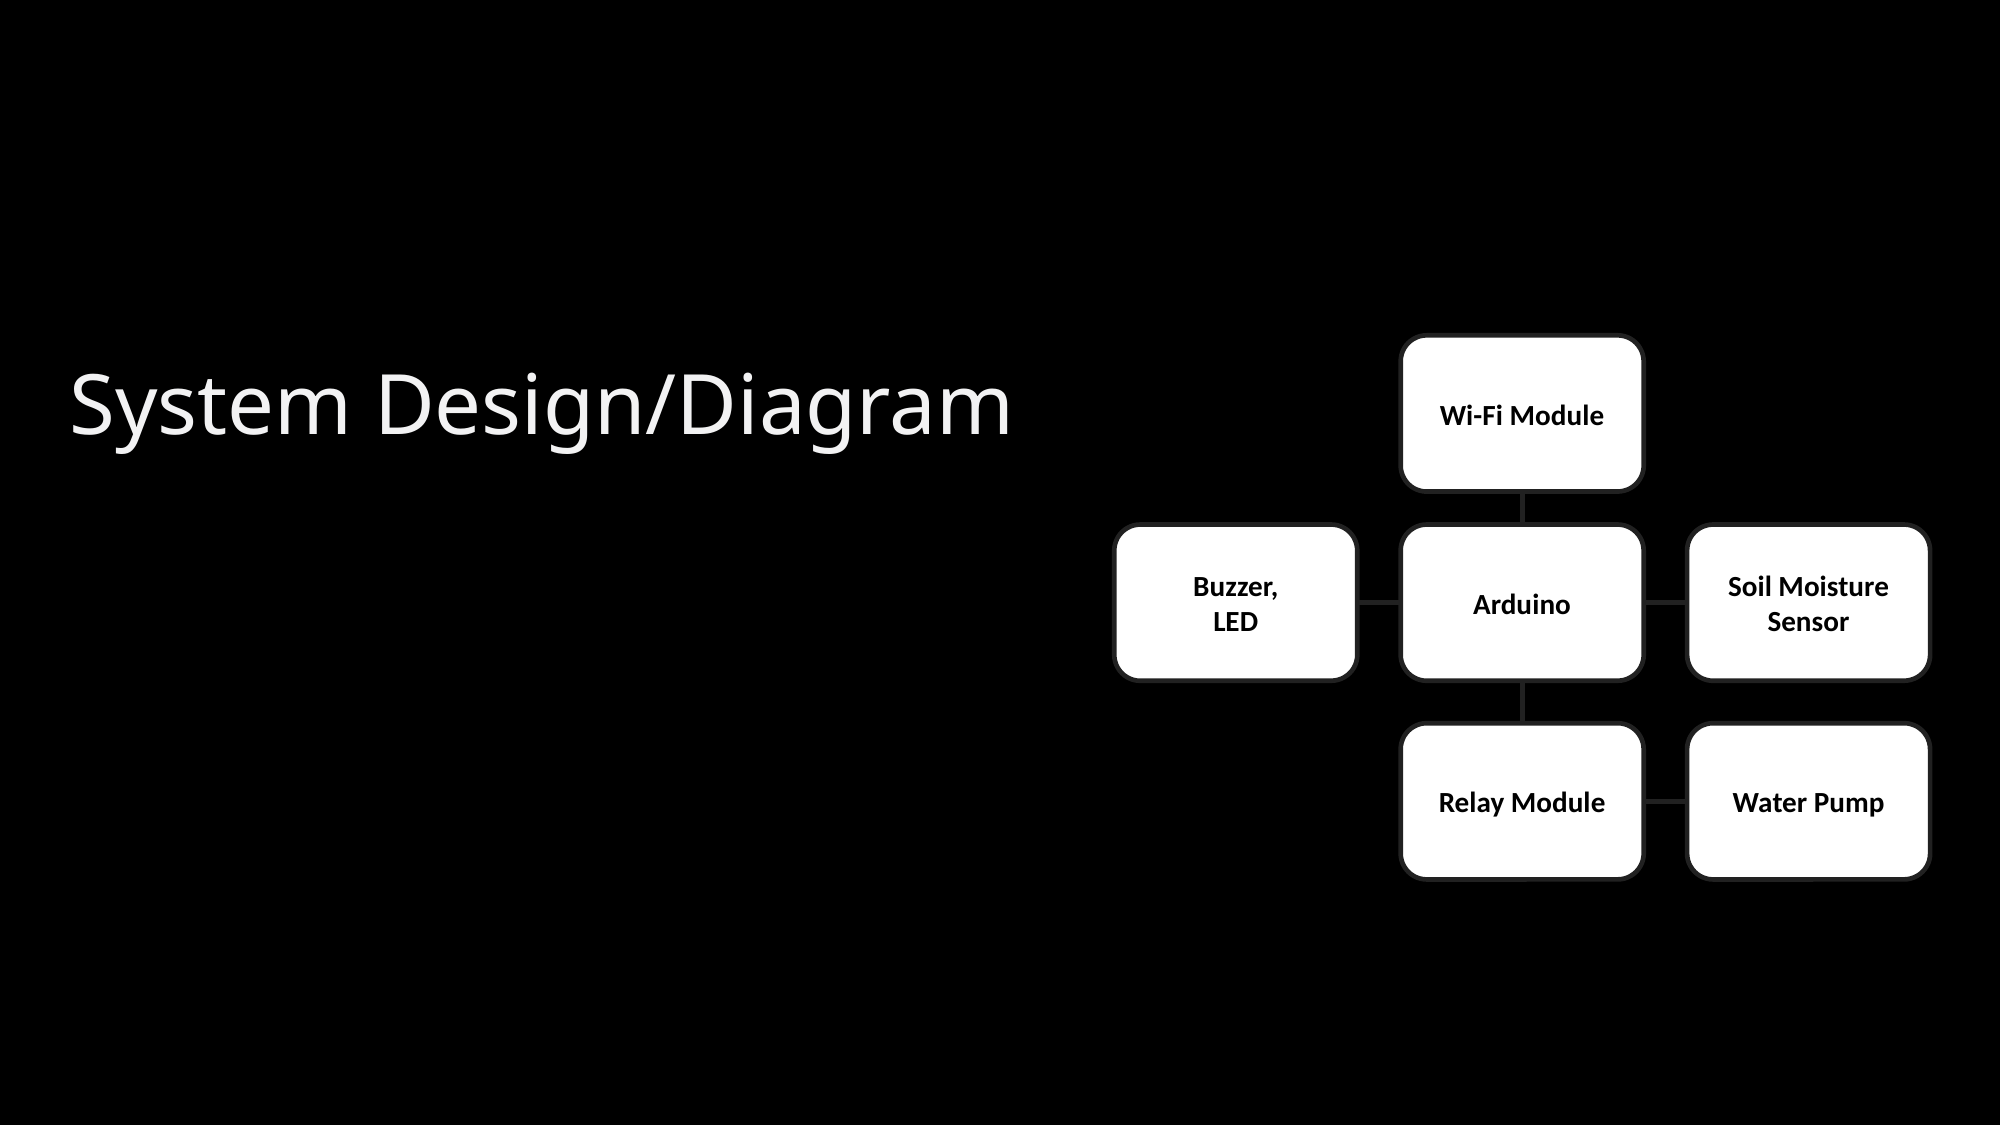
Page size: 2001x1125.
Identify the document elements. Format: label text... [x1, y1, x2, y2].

text_box Wi-Fi Module [1399, 334, 1645, 493]
text_box Buzzer, LED [1113, 523, 1359, 682]
text_box Relay Module [1399, 722, 1645, 881]
text_box Soil Moisture Sensor [1686, 523, 1932, 682]
text_box Arduino [1399, 523, 1645, 682]
text_box Water Pump [1686, 722, 1932, 881]
text_box System Design/Diagram [69, 335, 1000, 452]
